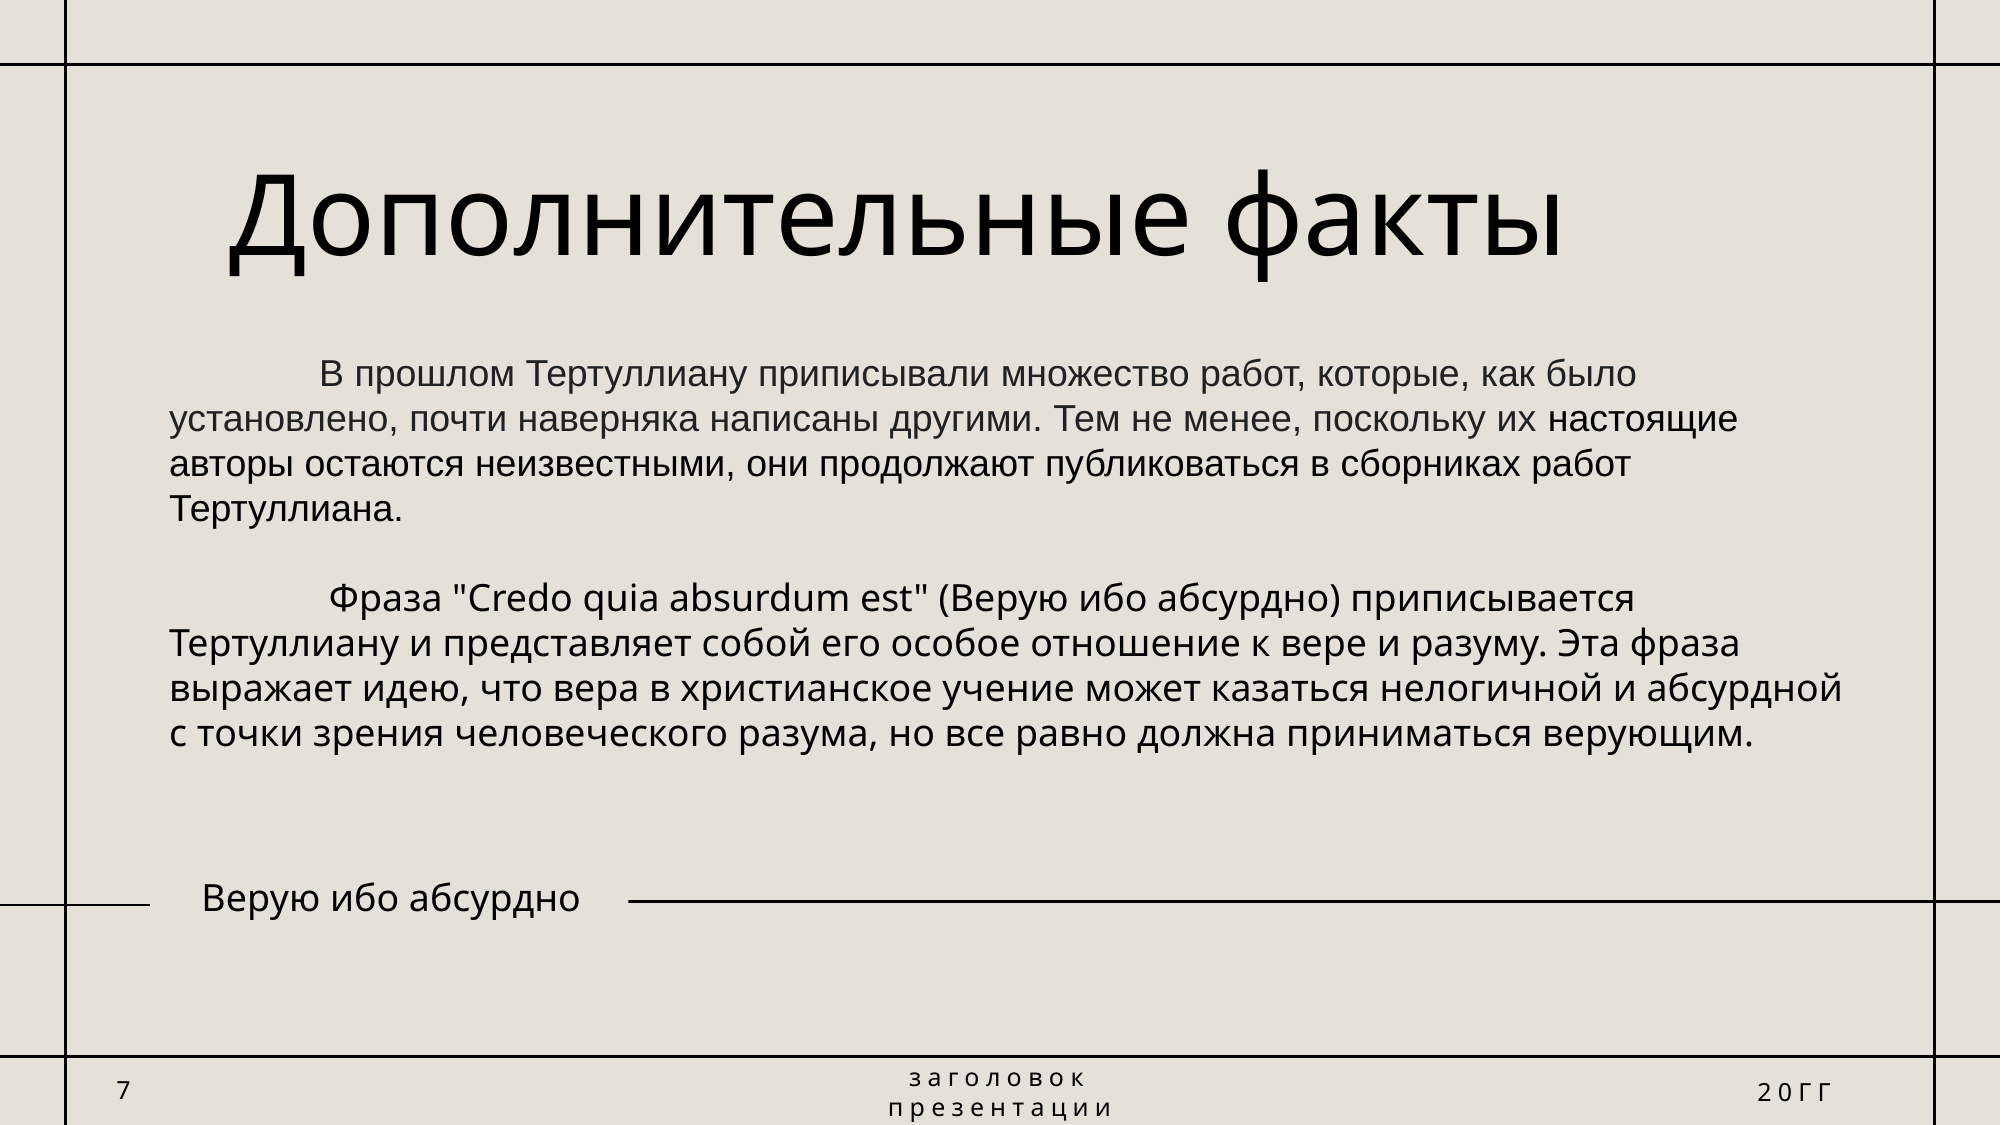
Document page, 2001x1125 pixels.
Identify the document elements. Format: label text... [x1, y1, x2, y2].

slide_number 7 [101, 1069, 258, 1115]
slide_number 20ГГ [1742, 1069, 1899, 1115]
text_box В прошлом Тертуллиану приписывали множество работ, которые, как было установлено, почти наверняка написаны другими. Тем не менее, поскольку их настоящие авторы остаются неизвестными, они продолжают публиковаться в сборниках работ Тертуллиана. Фраза "Credo quia absurdum est" (Верую ибо абсурдно) приписывается Тертуллиану и представляет собой его особое отношение к вере и разуму. Эта фраза выражает идею, что вера в христианское учение может казаться нелогичной и абсурдной с точки зрения человеческого разума, но все равно должна приниматься верующим. [154, 341, 1860, 762]
footer заголовок презентации [788, 1069, 1211, 1115]
title Дополнительные факты [154, 164, 1643, 286]
subtitle Верую ибо абсурдно [154, 871, 629, 932]
